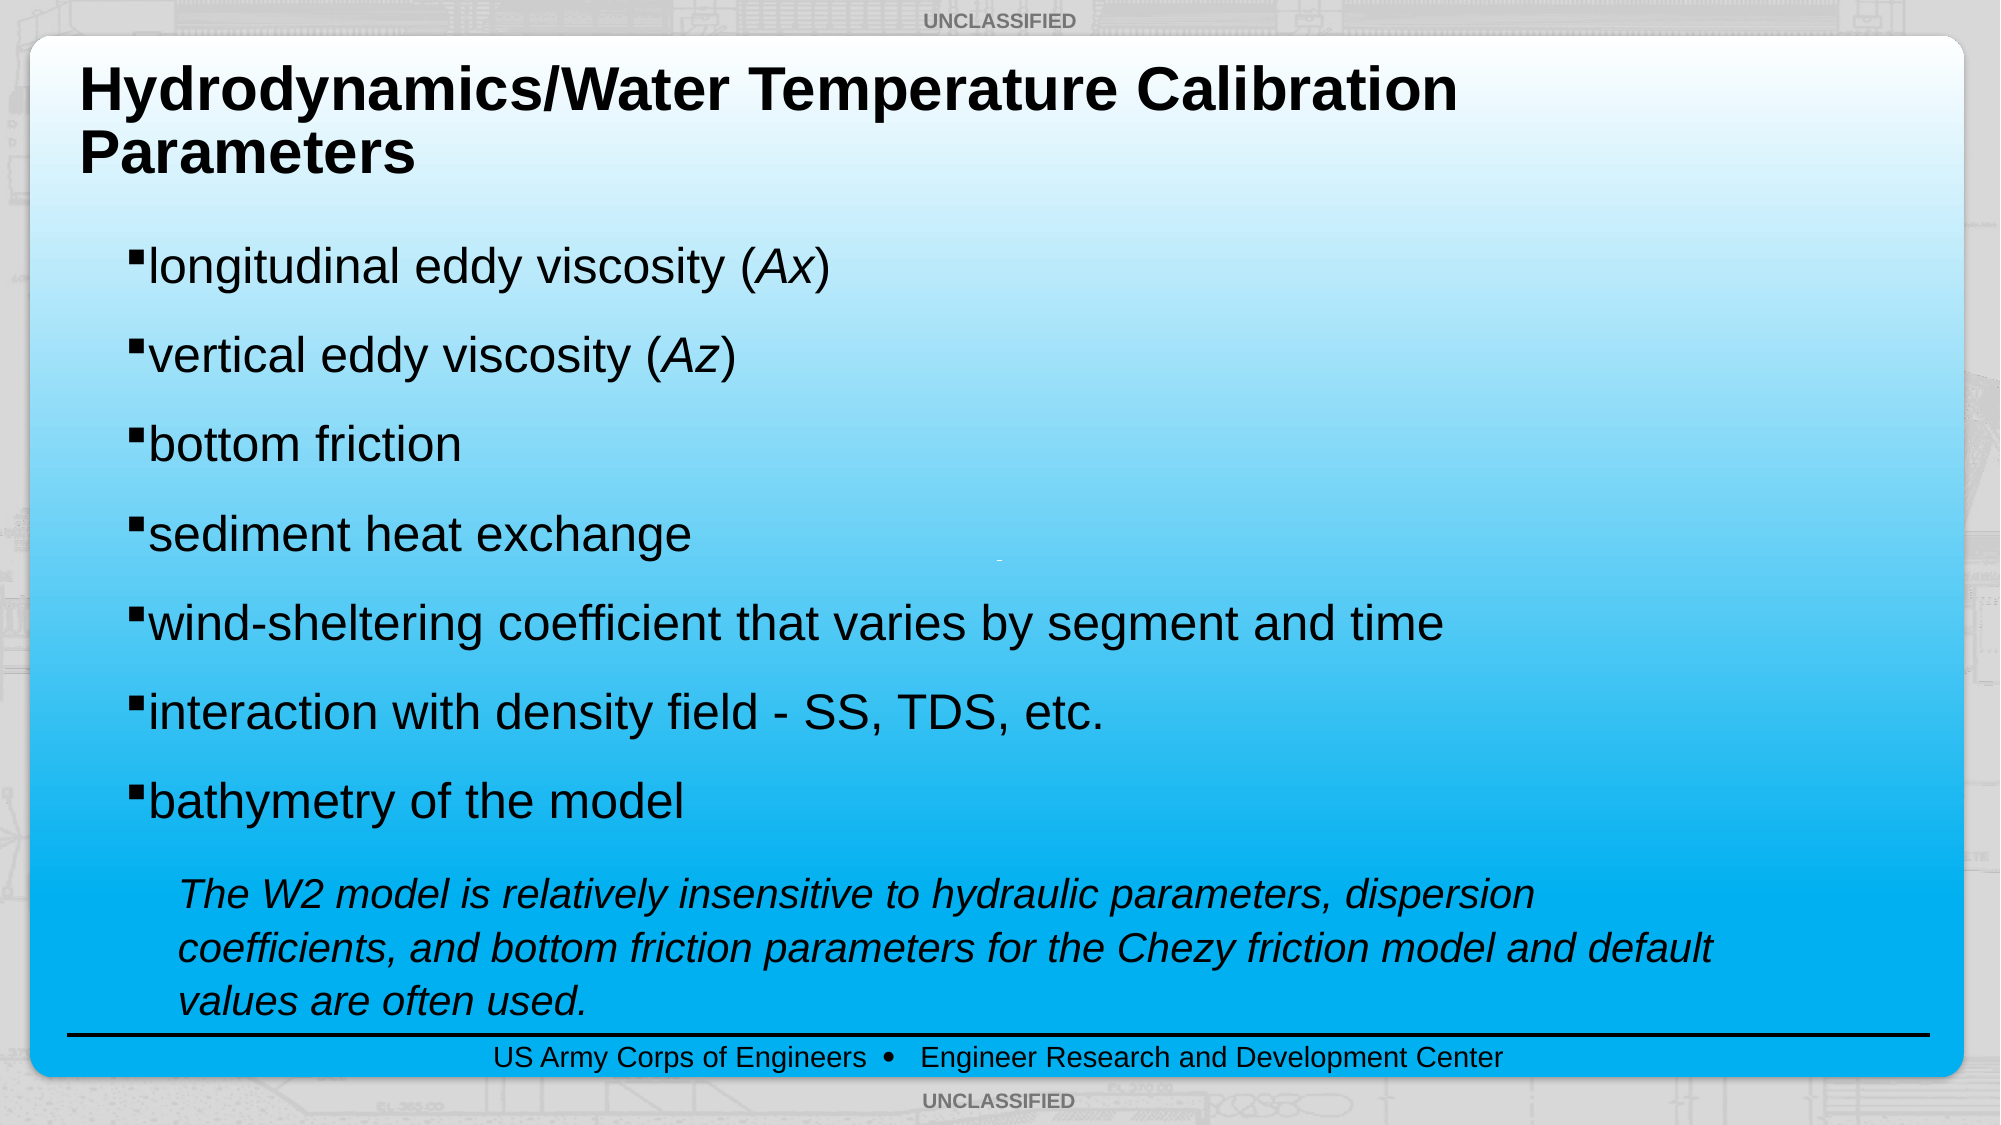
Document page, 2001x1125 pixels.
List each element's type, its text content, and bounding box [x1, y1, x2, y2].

title Hydrodynamics/Water Temperature Calibration Parameters [63, 50, 1795, 260]
text_box longitudinal eddy viscosity (Ax) vertical eddy viscosity (Az) bottom friction sediment heat exchange wind-sheltering coefficient that varies by segment and time interaction with density field - SS, TDS, etc. bathymetry of the model [110, 221, 1505, 1010]
text_box The W2 model is relatively insensitive to hydraulic parameters, dispersion coefficients, and bottom friction parameters for the Chezy friction model and default values are often used. [163, 856, 1781, 1032]
picture [0, 0, 2000, 1125]
